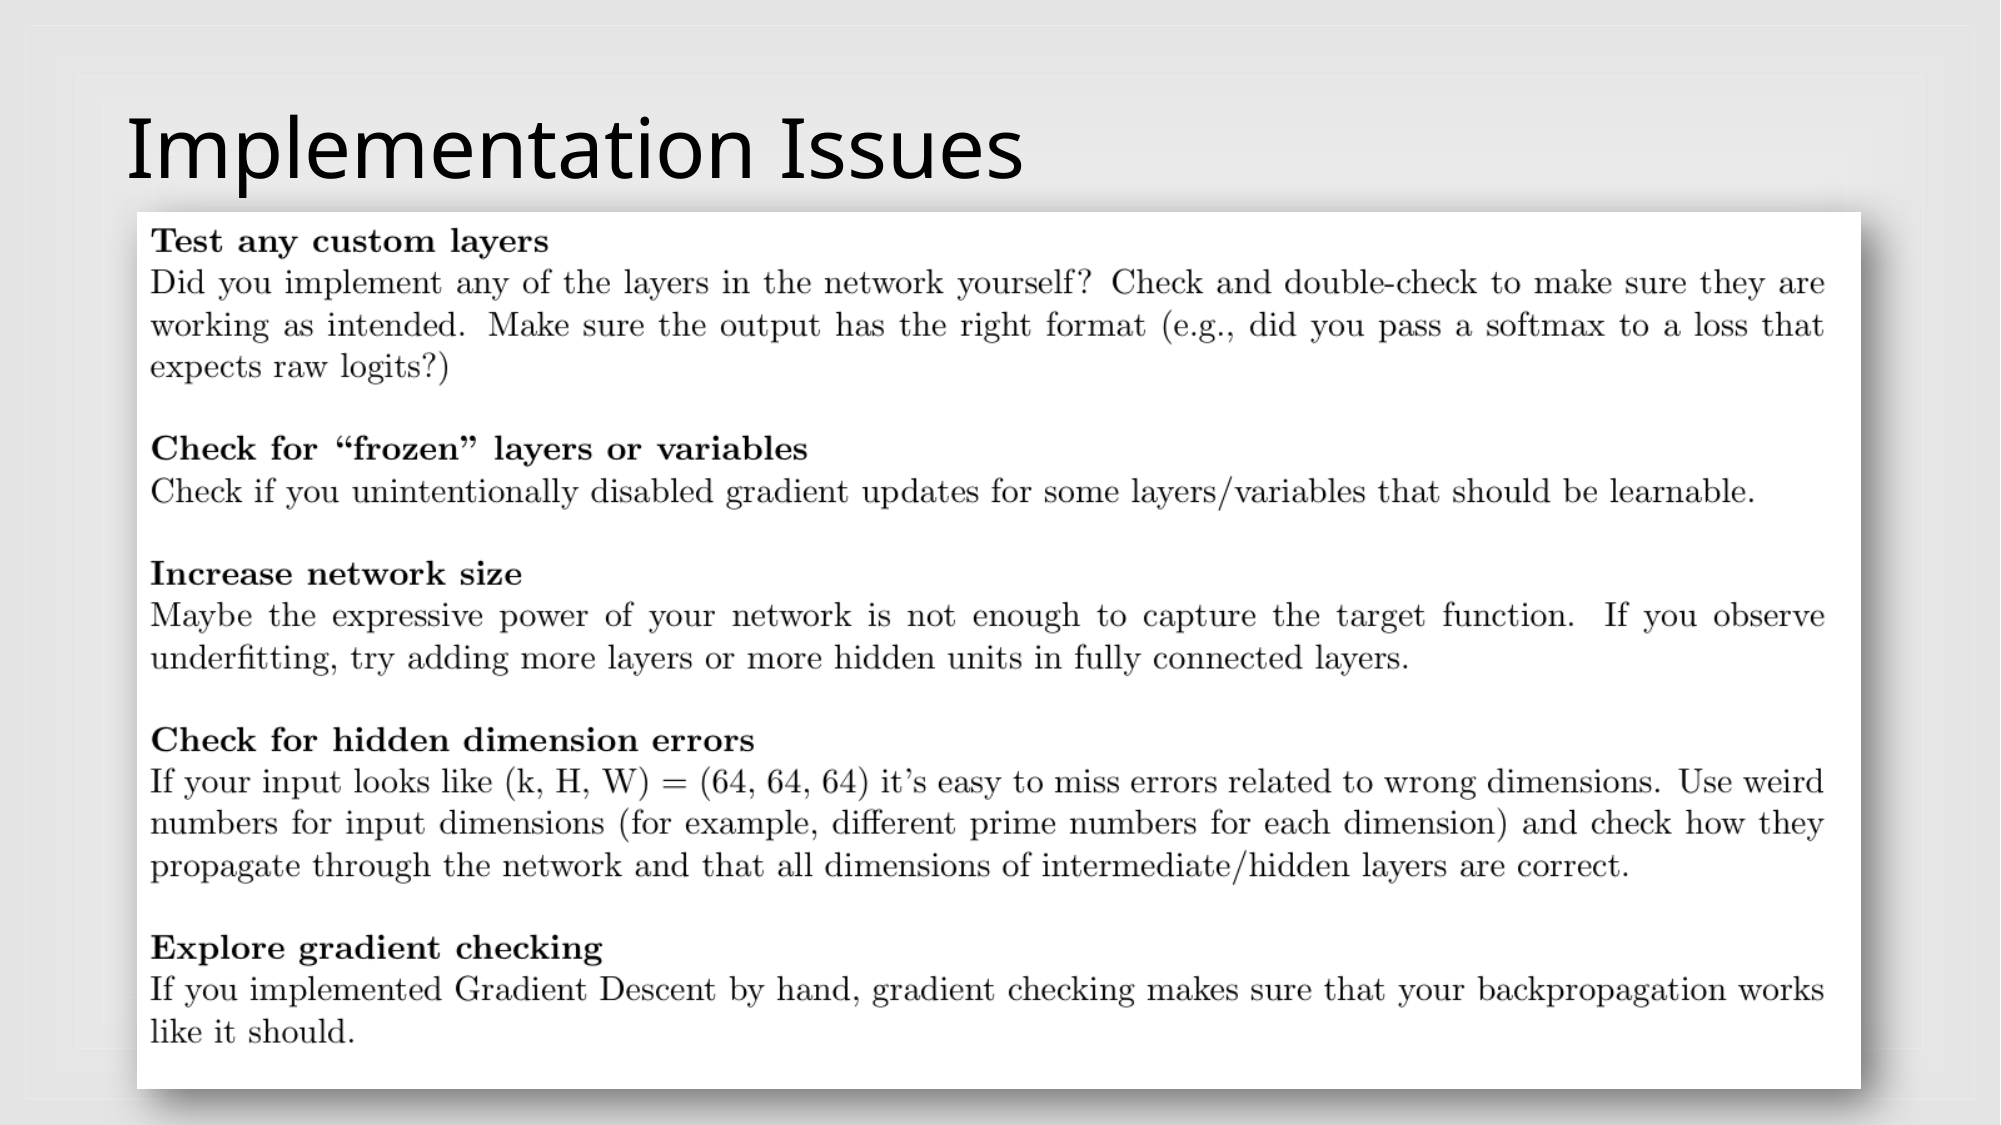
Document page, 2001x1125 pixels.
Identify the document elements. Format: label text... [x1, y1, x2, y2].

picture [137, 212, 1861, 1089]
title Implementation Issues [111, 59, 1863, 243]
